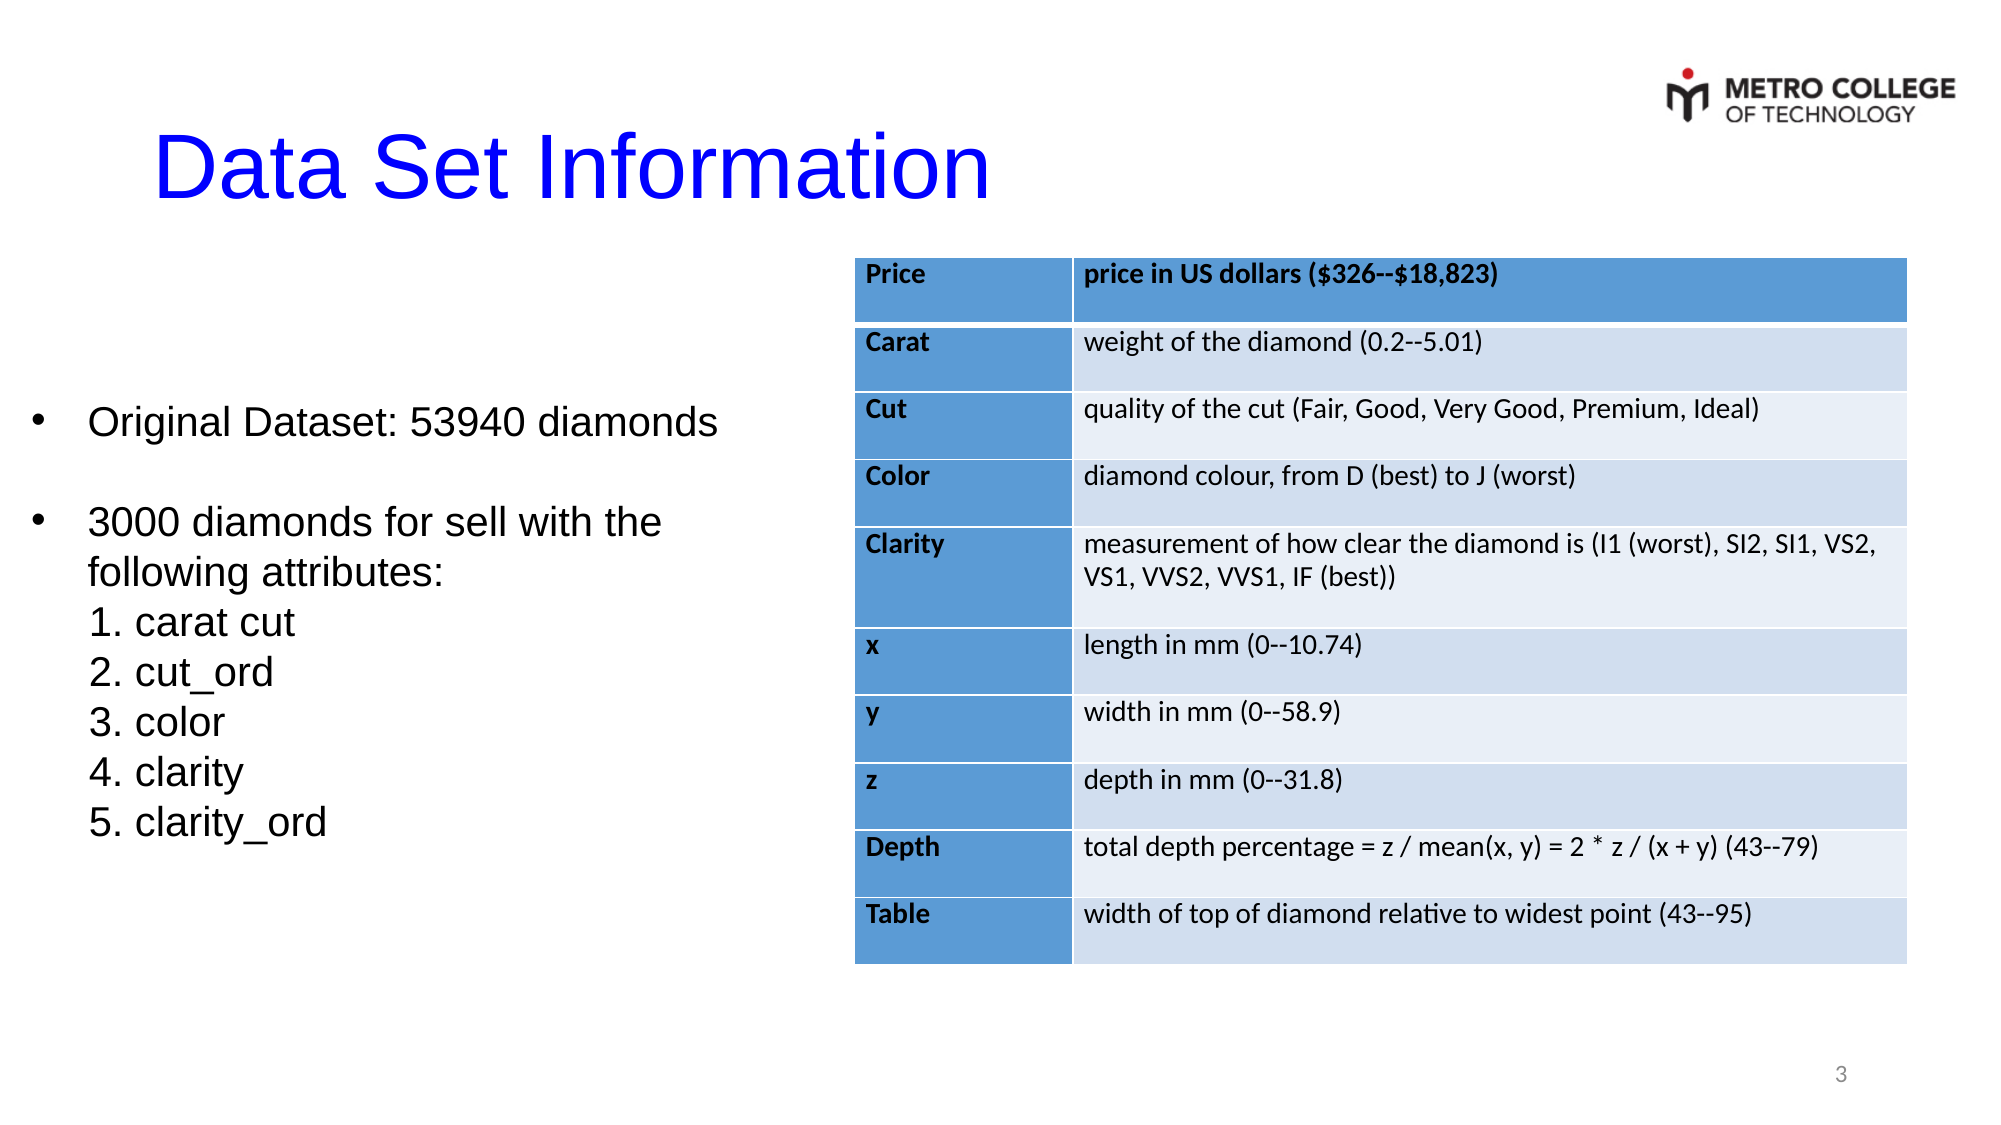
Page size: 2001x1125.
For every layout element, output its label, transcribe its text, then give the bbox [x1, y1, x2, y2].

slide_number 3 [1412, 1042, 1863, 1103]
title Data Set Information [137, 59, 1863, 278]
table_cell x [855, 629, 1072, 694]
table_cell Color [855, 460, 1072, 526]
table_header Price [855, 258, 1072, 322]
text_box Original Dataset: 53940 diamonds 3000 diamonds for sell with the following attributes: 1. carat cut 2. cut_ord 3. color 4. clarity 5. clarity_ord [16, 386, 791, 852]
table_cell width of top of diamond relative to widest point (43--95) [1074, 898, 1907, 964]
table_cell total depth percentage = z / mean(x, y) = 2 * z / (x + y) (43--79) [1074, 831, 1907, 897]
table_cell weight of the diamond (0.2--5.01) [1074, 328, 1907, 391]
table_cell width in mm (0--58.9) [1074, 696, 1907, 762]
table_cell diamond colour, from D (best) to J (worst) [1074, 460, 1907, 526]
picture [1624, 4, 1996, 185]
table_cell z [855, 764, 1072, 829]
table_header price in US dollars ($326--$18,823) [1074, 258, 1907, 322]
table_cell Depth [855, 831, 1072, 897]
table_cell y [855, 696, 1072, 762]
table_cell Clarity [855, 528, 1072, 627]
table_cell Carat [855, 328, 1072, 391]
table_cell measurement of how clear the diamond is (I1 (worst), SI2, SI1, VS2, VS1, VVS2, VVS1, IF (best)) [1074, 528, 1907, 627]
table_cell depth in mm (0--31.8) [1074, 764, 1907, 829]
table_cell quality of the cut (Fair, Good, Very Good, Premium, Ideal) [1074, 393, 1907, 459]
table_cell Cut [855, 393, 1072, 459]
table_cell Table [855, 898, 1072, 964]
table_cell length in mm (0--10.74) [1074, 629, 1907, 694]
